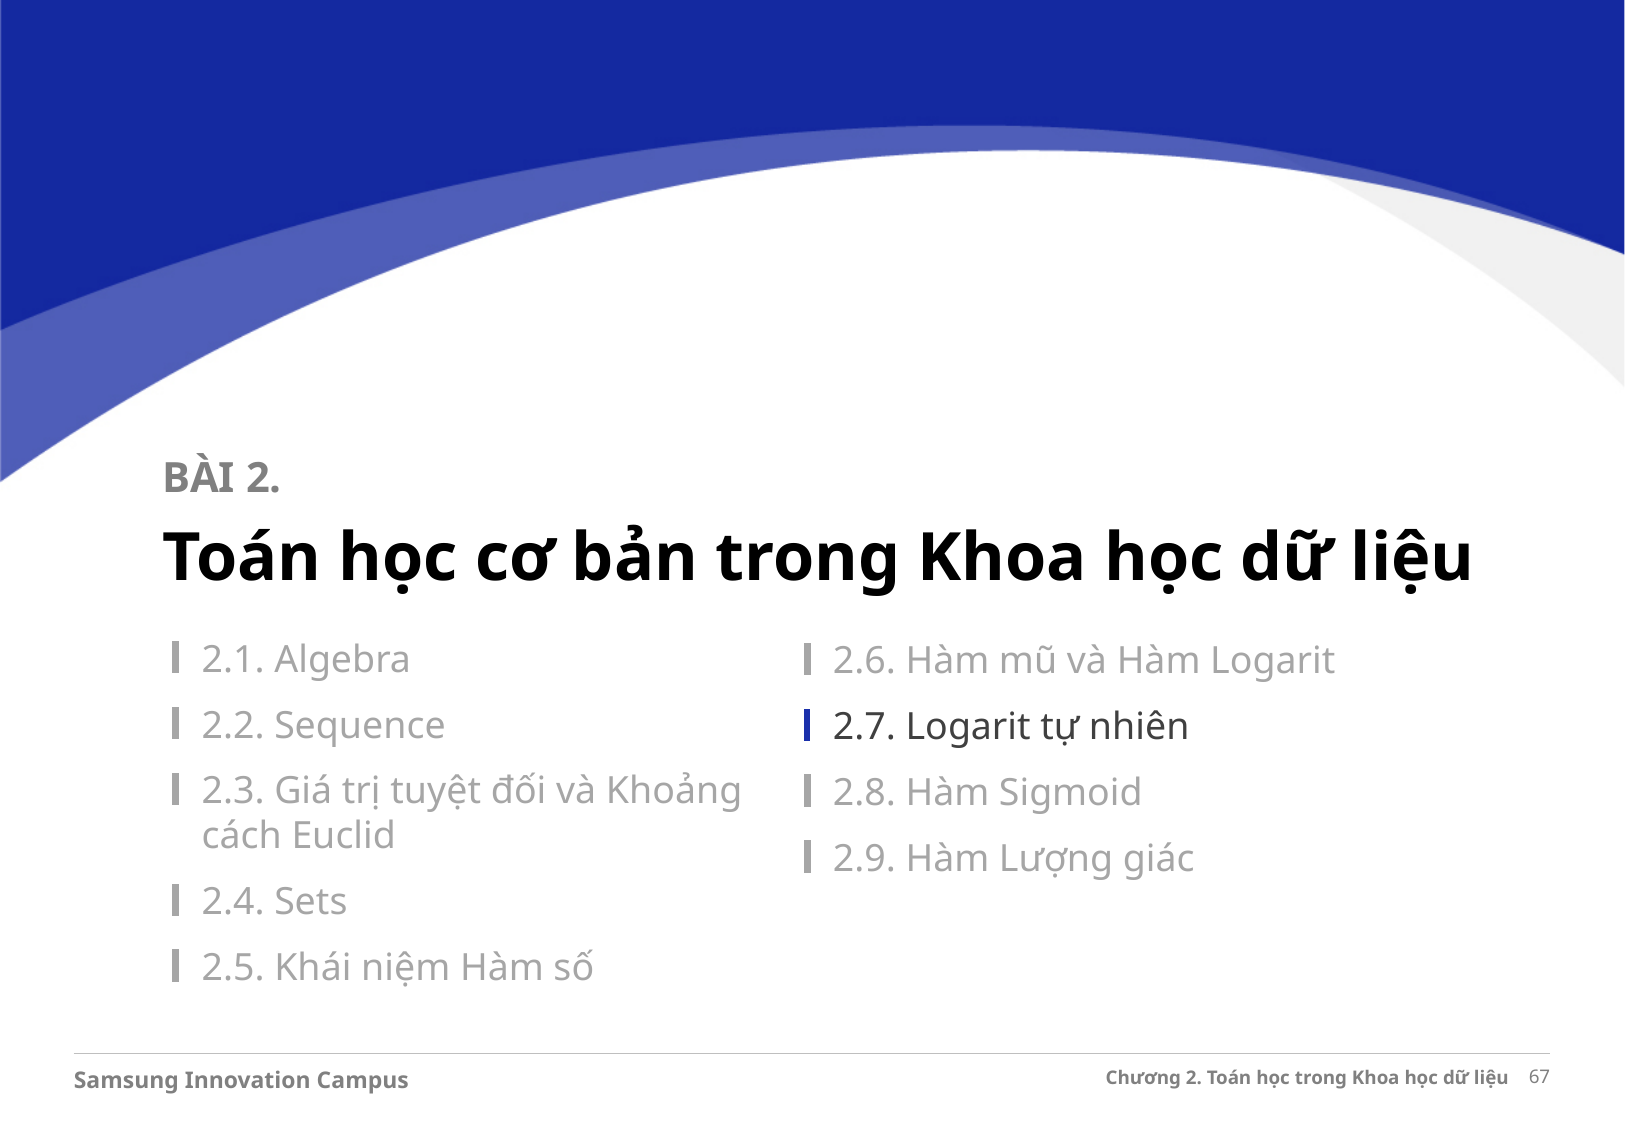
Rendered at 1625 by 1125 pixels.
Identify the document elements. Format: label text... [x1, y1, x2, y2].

text_box BÀI 2. [161, 450, 1062, 502]
text_box Toán học cơ bản trong Khoa học dữ liệu [161, 513, 1625, 595]
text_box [172, 634, 1456, 992]
picture [0, 0, 1625, 1125]
